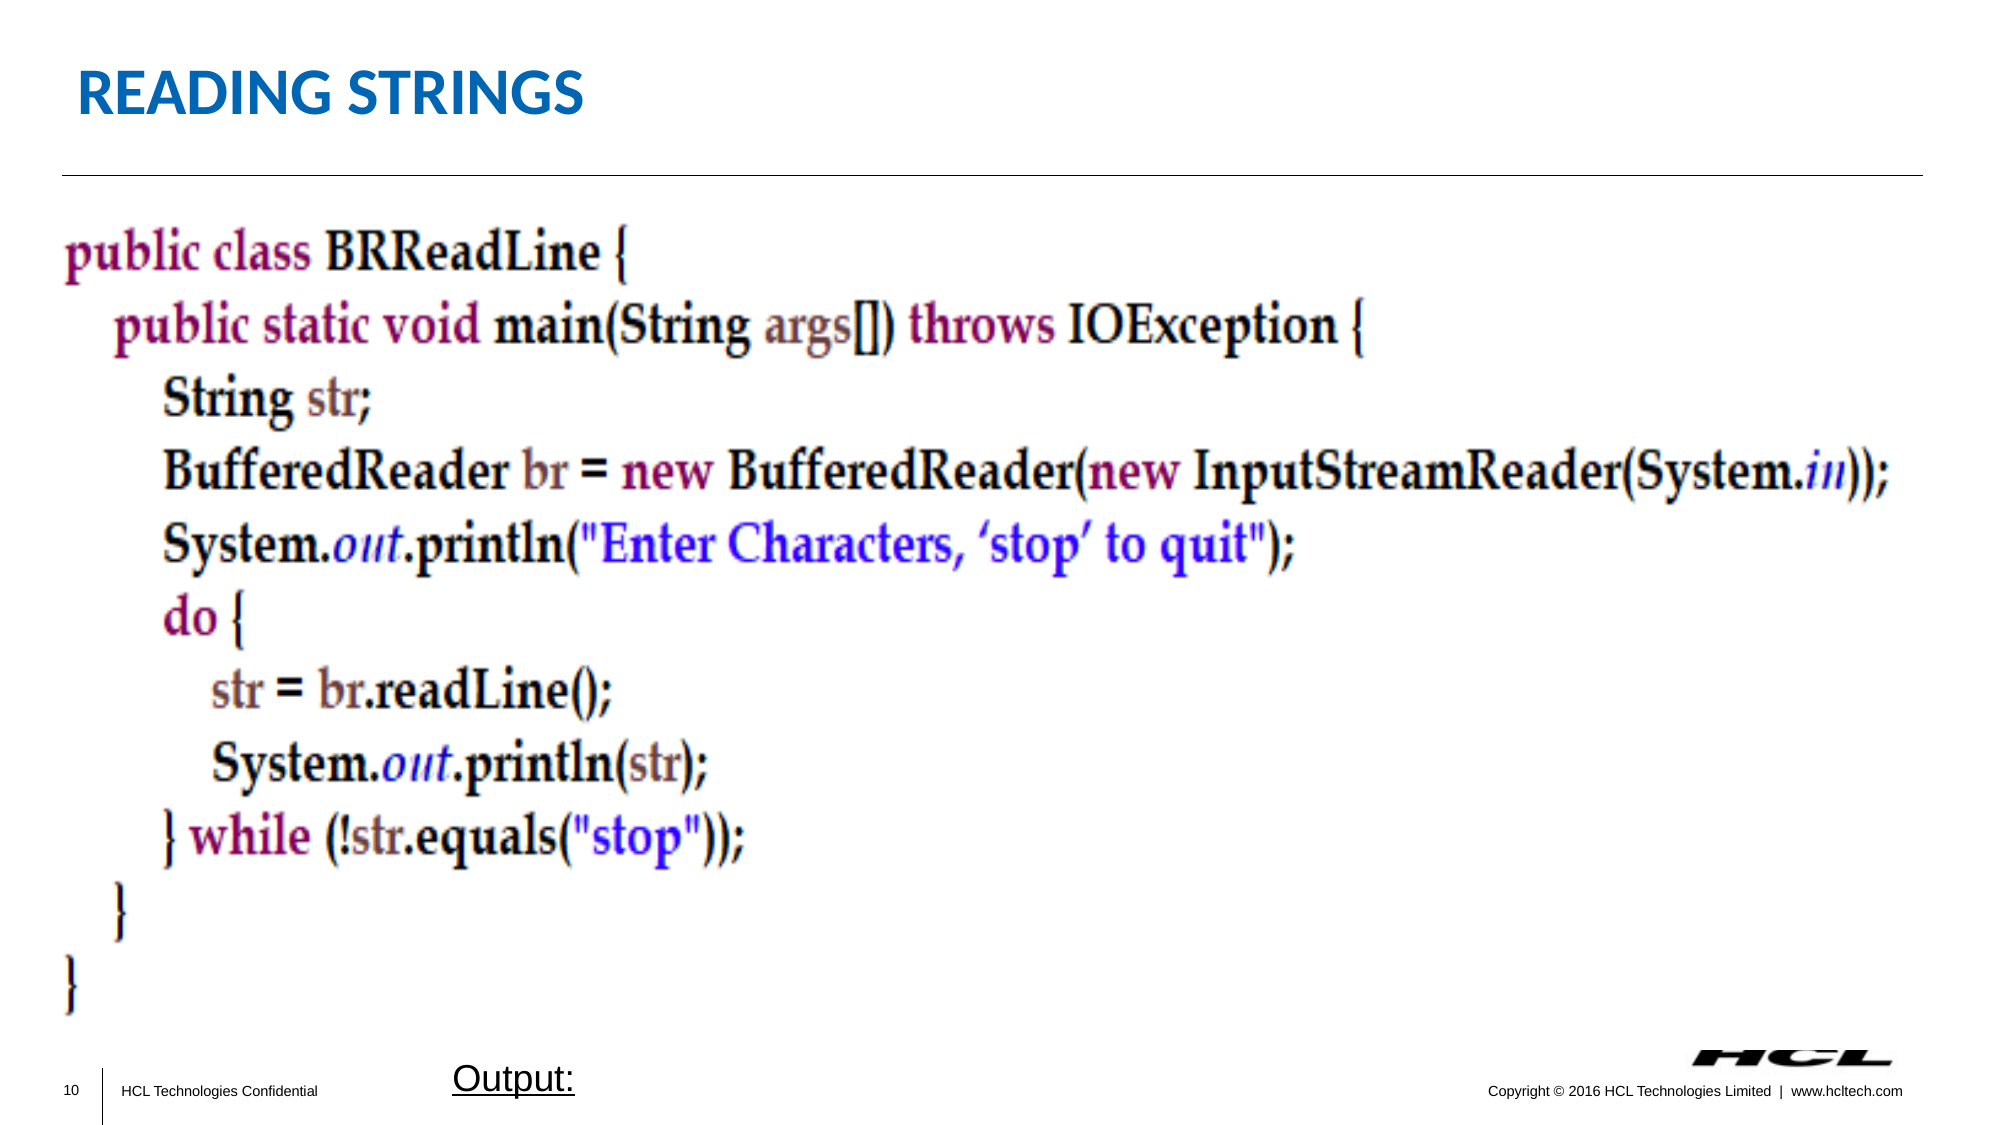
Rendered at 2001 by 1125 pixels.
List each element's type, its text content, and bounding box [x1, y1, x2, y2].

picture [62, 204, 1948, 1080]
text_box Output: [437, 1050, 713, 1107]
title Reading Strings [62, 42, 1781, 144]
